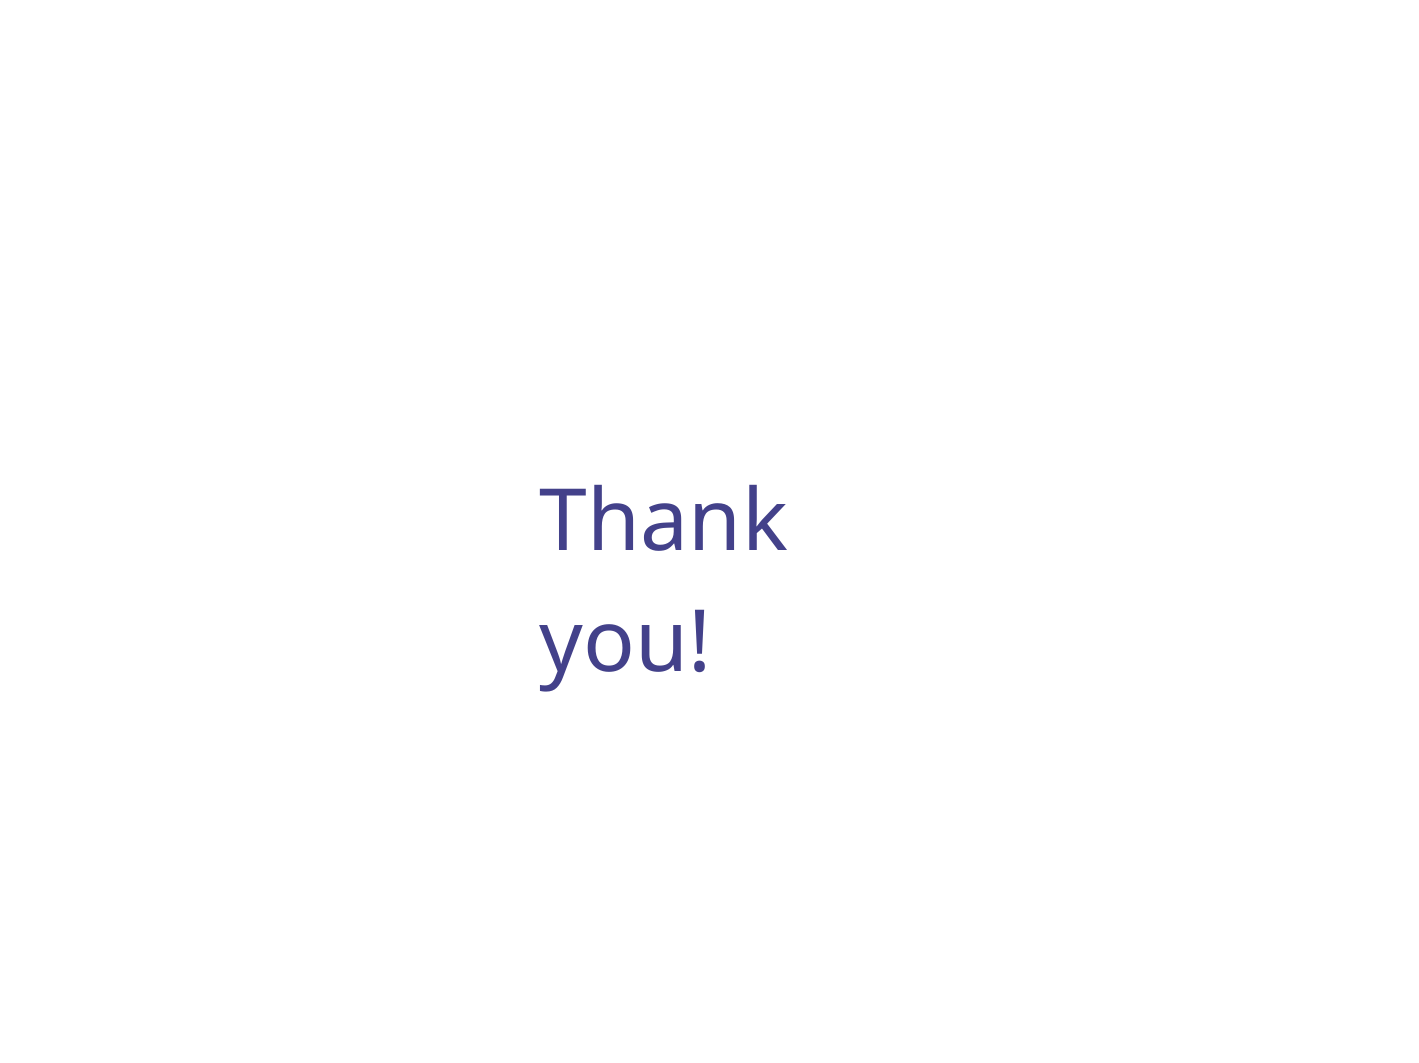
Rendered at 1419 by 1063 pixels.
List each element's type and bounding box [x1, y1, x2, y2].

text_box [0, 0, 1419, 1044]
